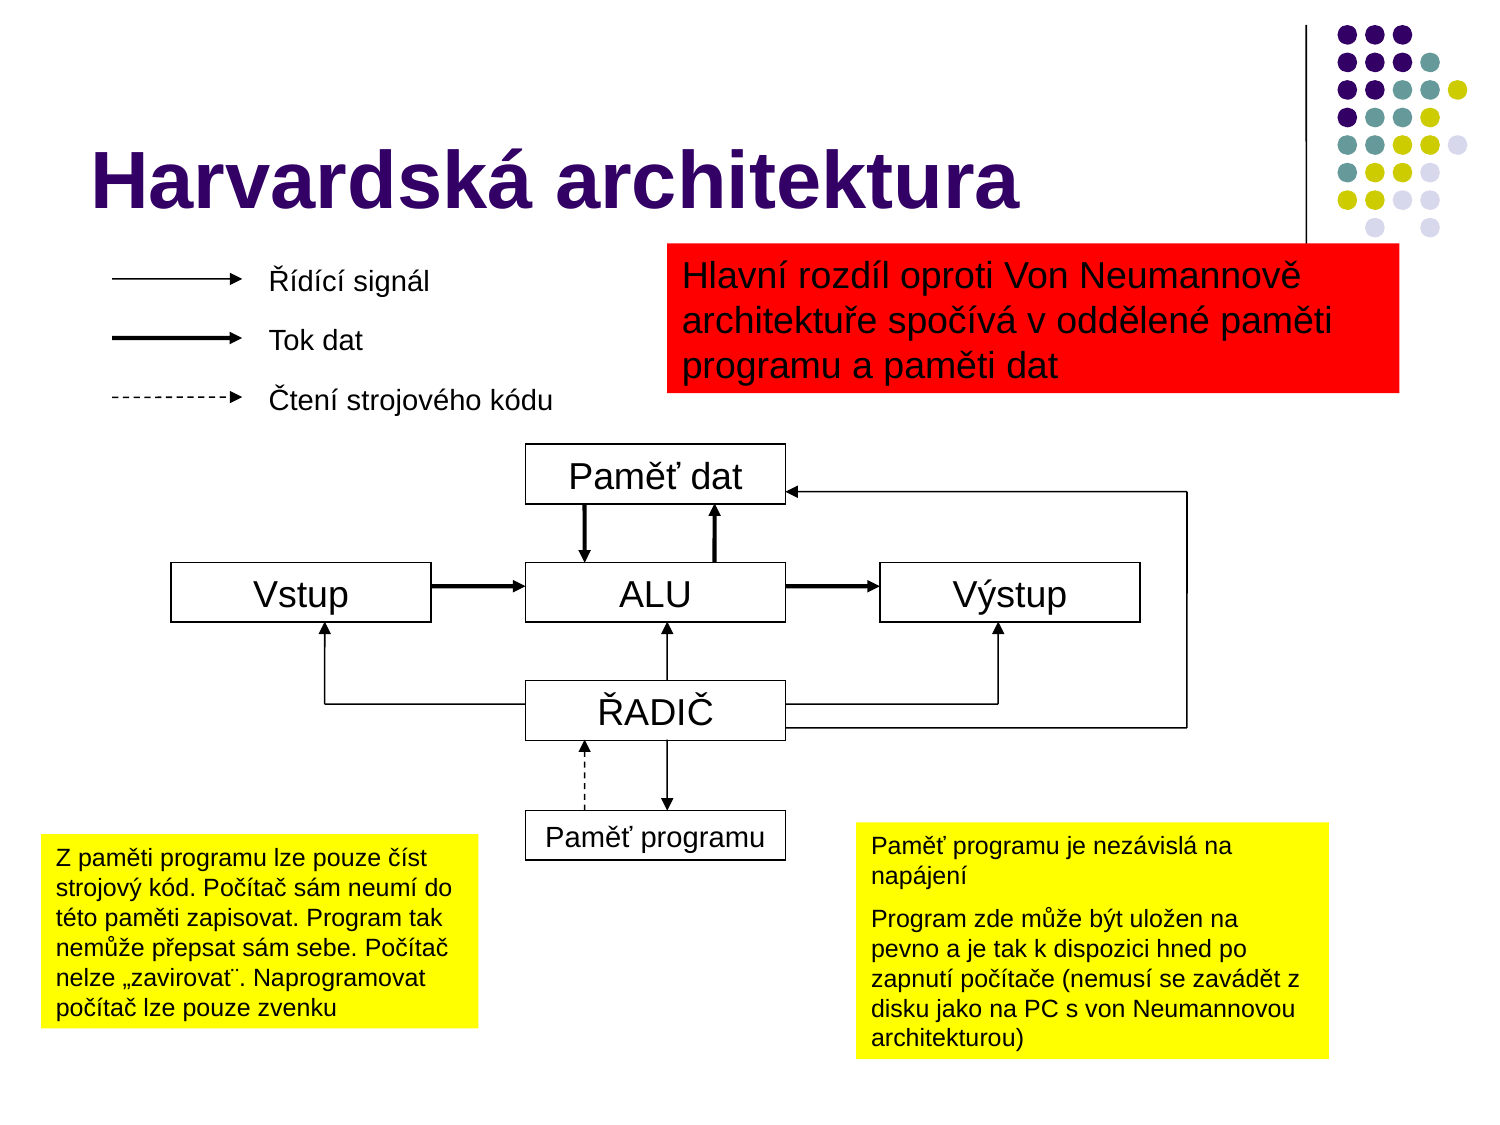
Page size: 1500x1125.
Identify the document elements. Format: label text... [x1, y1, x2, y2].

text_box [318, 621, 331, 705]
text_box Paměť programu je nezávislá na napájení Program zde může být uložen na pevno a je tak k dispozici hned po zapnutí počítače (nemusí se zavádět z disku jako na PC s von Neumannovou architekturou) [856, 822, 1329, 1060]
text_box [992, 621, 1005, 705]
text_box Výstup [879, 562, 1140, 623]
text_box Paměť programu [525, 810, 786, 861]
text_box [785, 580, 880, 593]
text_box [578, 739, 591, 755]
text_box [708, 503, 721, 563]
text_box Tok dat [253, 314, 514, 364]
text_box ŘADIČ [525, 680, 786, 741]
text_box Vstup [171, 562, 431, 623]
text_box [578, 503, 591, 563]
text_box [430, 580, 526, 593]
text_box ALU [525, 562, 786, 623]
text_box Řídící signál [253, 255, 514, 306]
text_box [785, 485, 1187, 498]
text_box [661, 621, 674, 681]
text_box Čtení strojového kódu [253, 373, 573, 424]
text_box [112, 272, 243, 286]
text_box Paměť dat [525, 444, 786, 504]
title Harvardská architektura [75, 20, 1313, 233]
text_box [223, 390, 243, 404]
text_box Z paměti programu lze pouze číst strojový kód. Počítač sám neumí do této paměti zapisovat. Program tak nemůže přepsat sám sebe. Počítač nelze „zavirovat¨. Naprogramovat počítač lze pouze zvenku [41, 834, 479, 1029]
text_box [112, 331, 243, 345]
text_box Hlavní rozdíl oproti Von Neumannově architektuře spočívá v oddělené paměti programu a paměti dat [667, 243, 1400, 394]
text_box [661, 739, 674, 811]
